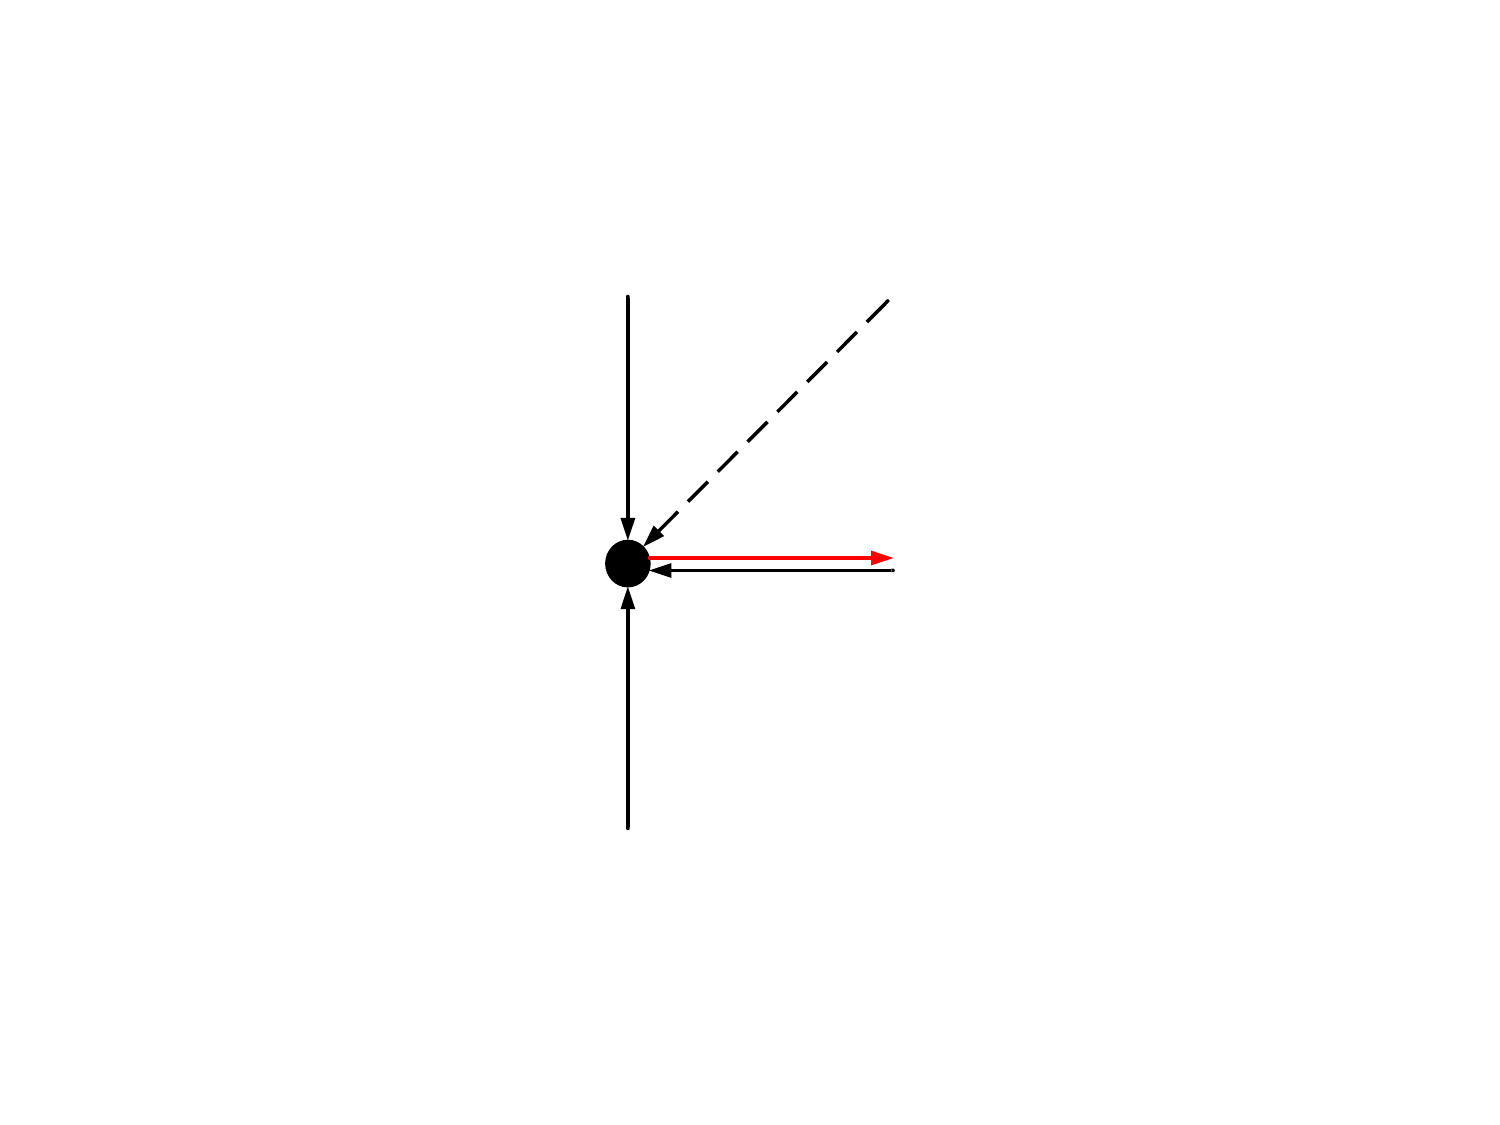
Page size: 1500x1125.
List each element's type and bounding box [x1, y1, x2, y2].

picture [603, 292, 897, 832]
